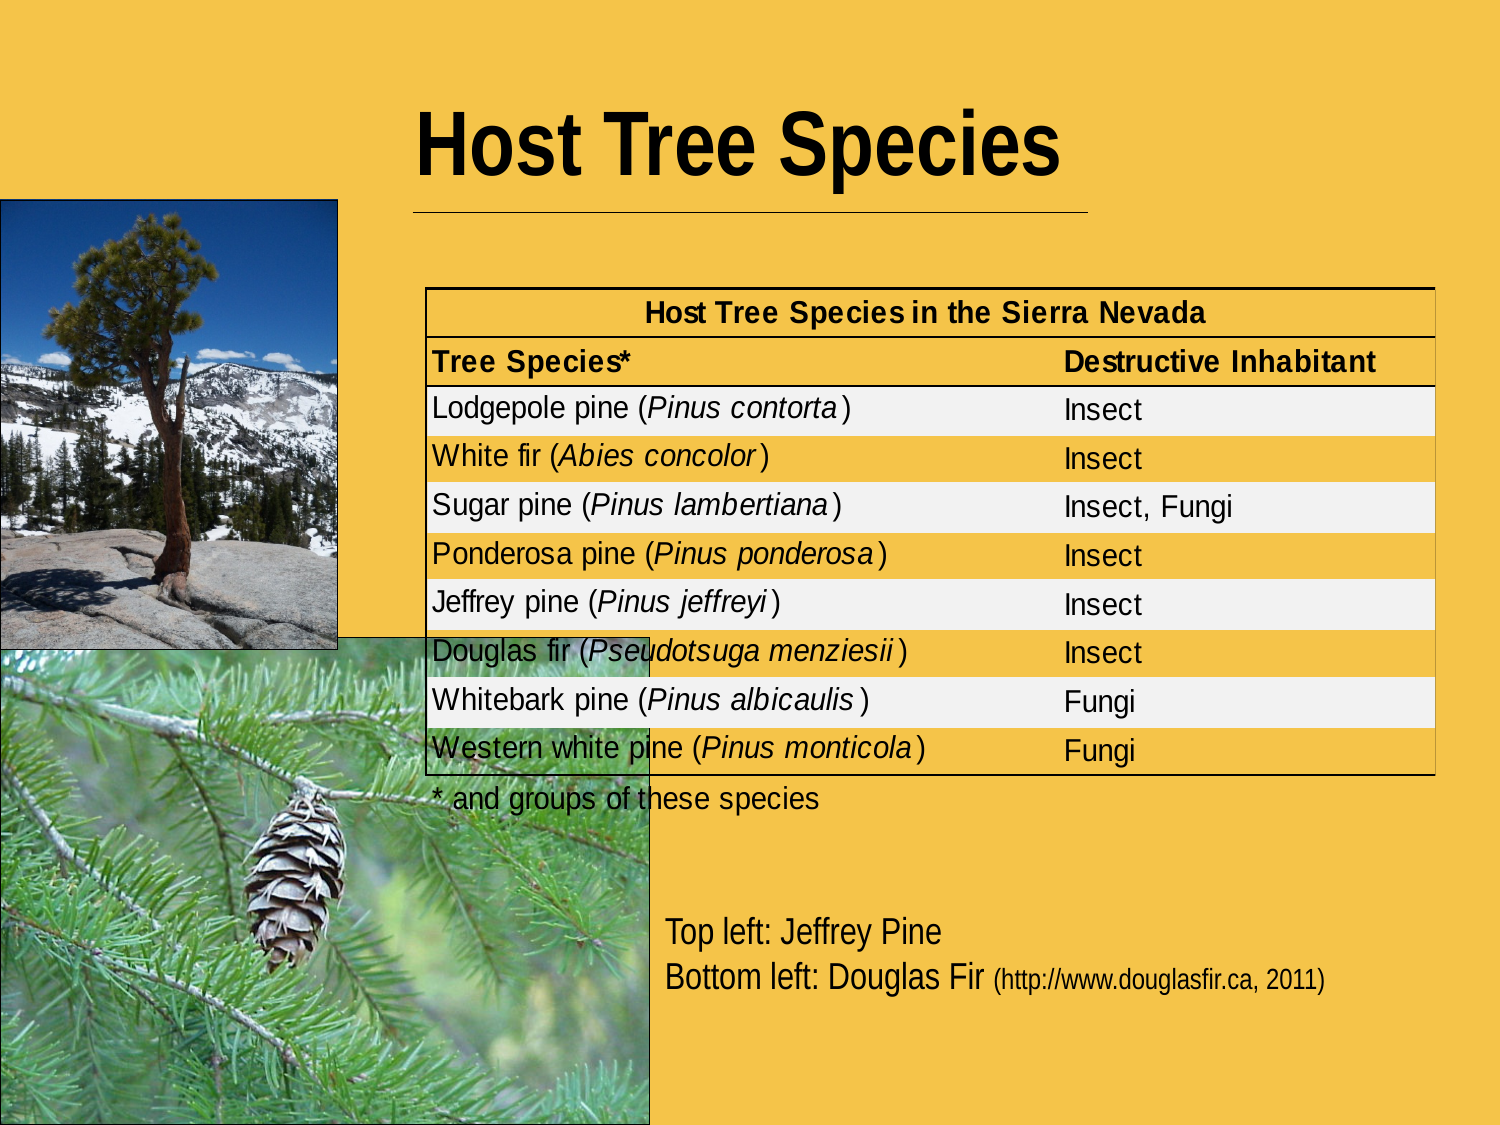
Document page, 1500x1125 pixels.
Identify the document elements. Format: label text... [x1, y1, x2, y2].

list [424, 287, 1438, 826]
title Host Tree Species [75, 45, 1425, 233]
picture [0, 199, 651, 1125]
text_box Top left: Jeffrey Pine Bottom left: Douglas Fir (http://www.douglasfir.ca, 2011) [654, 899, 1500, 1005]
